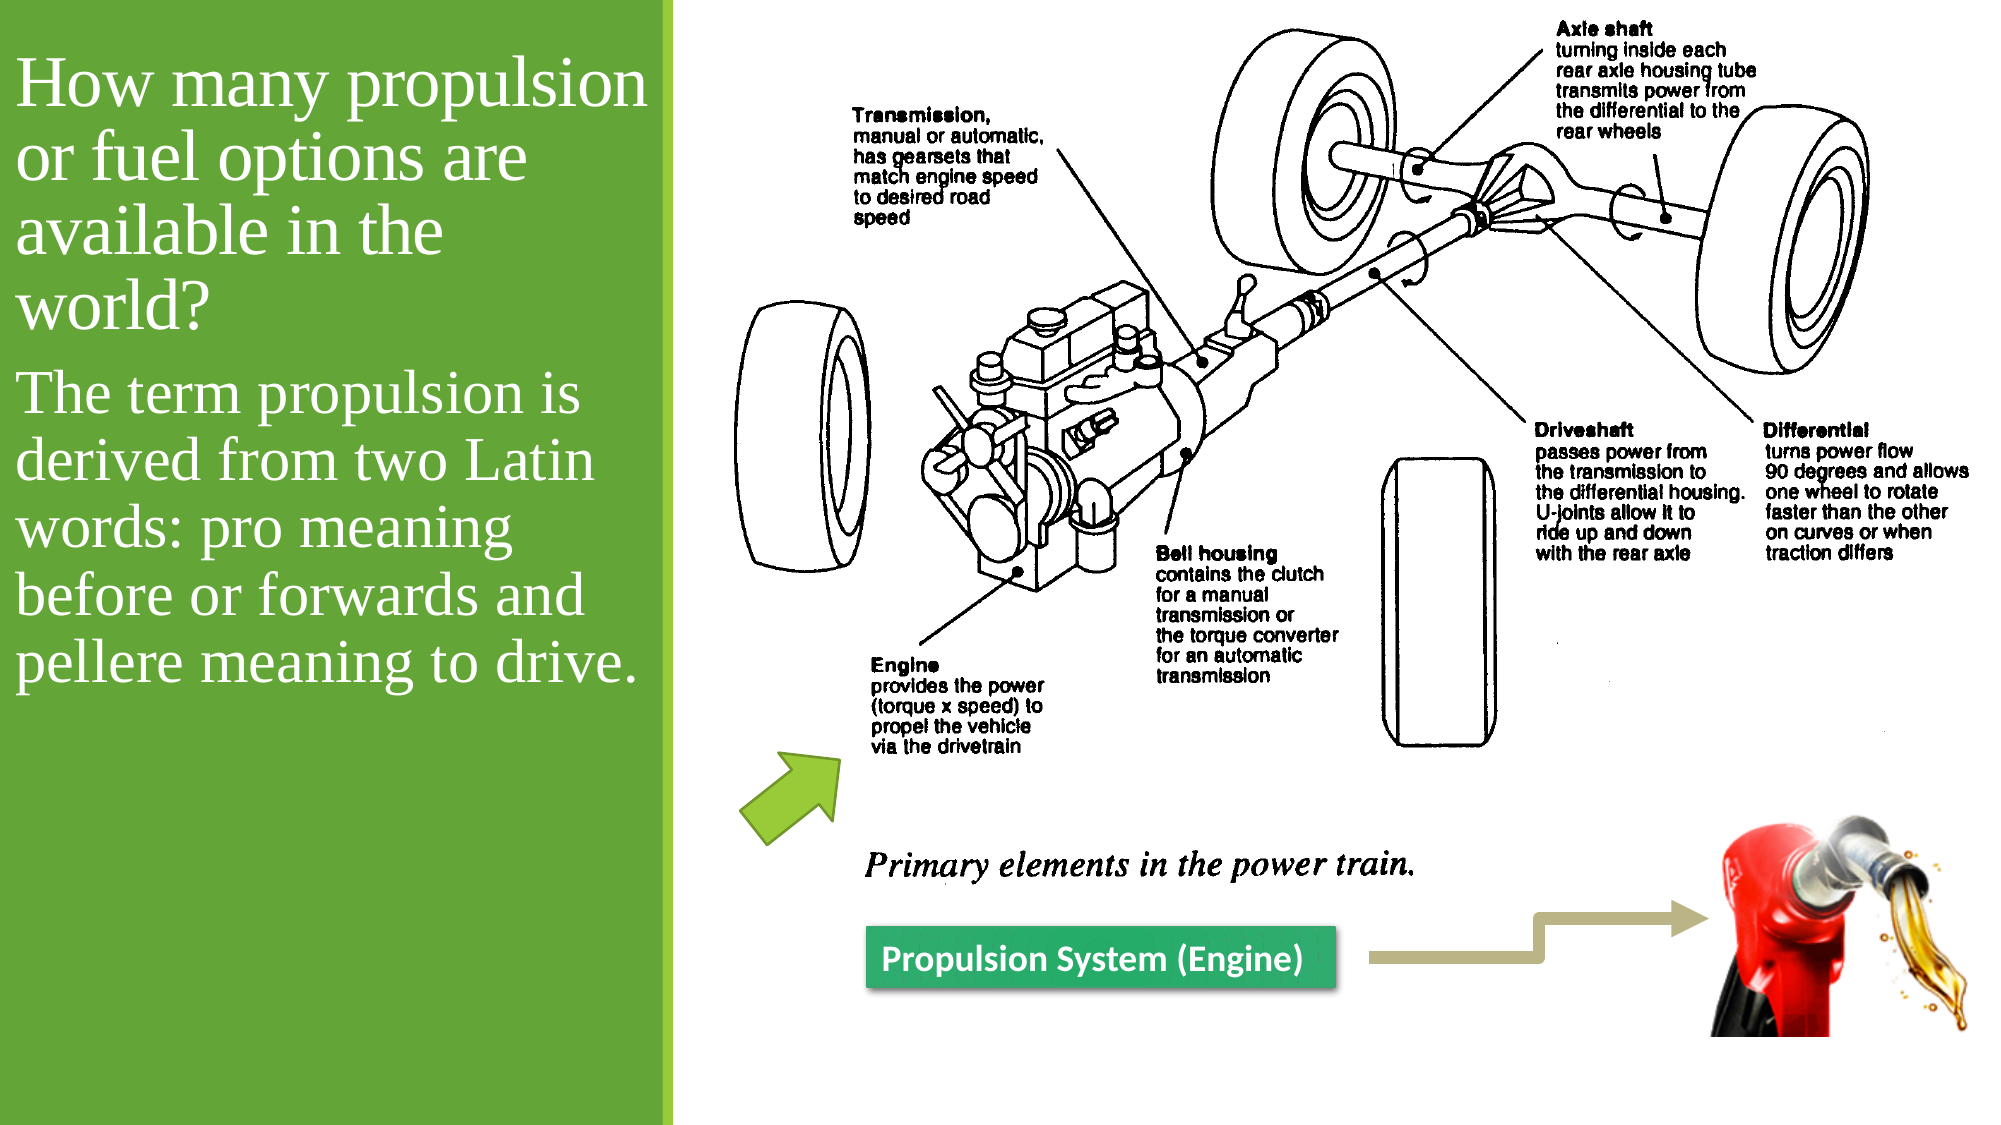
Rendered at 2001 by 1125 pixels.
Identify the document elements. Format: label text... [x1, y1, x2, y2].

picture [1674, 781, 1993, 1038]
list The term propulsion is derived from two Latin words: pro meaning before or forwards and pellere meaning to drive. [0, 351, 664, 1125]
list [697, 0, 2000, 920]
text_box Propulsion System (Engine) [866, 927, 1336, 988]
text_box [1368, 918, 1710, 958]
title How many propulsion or fuel options are available in the world? [0, 0, 664, 351]
